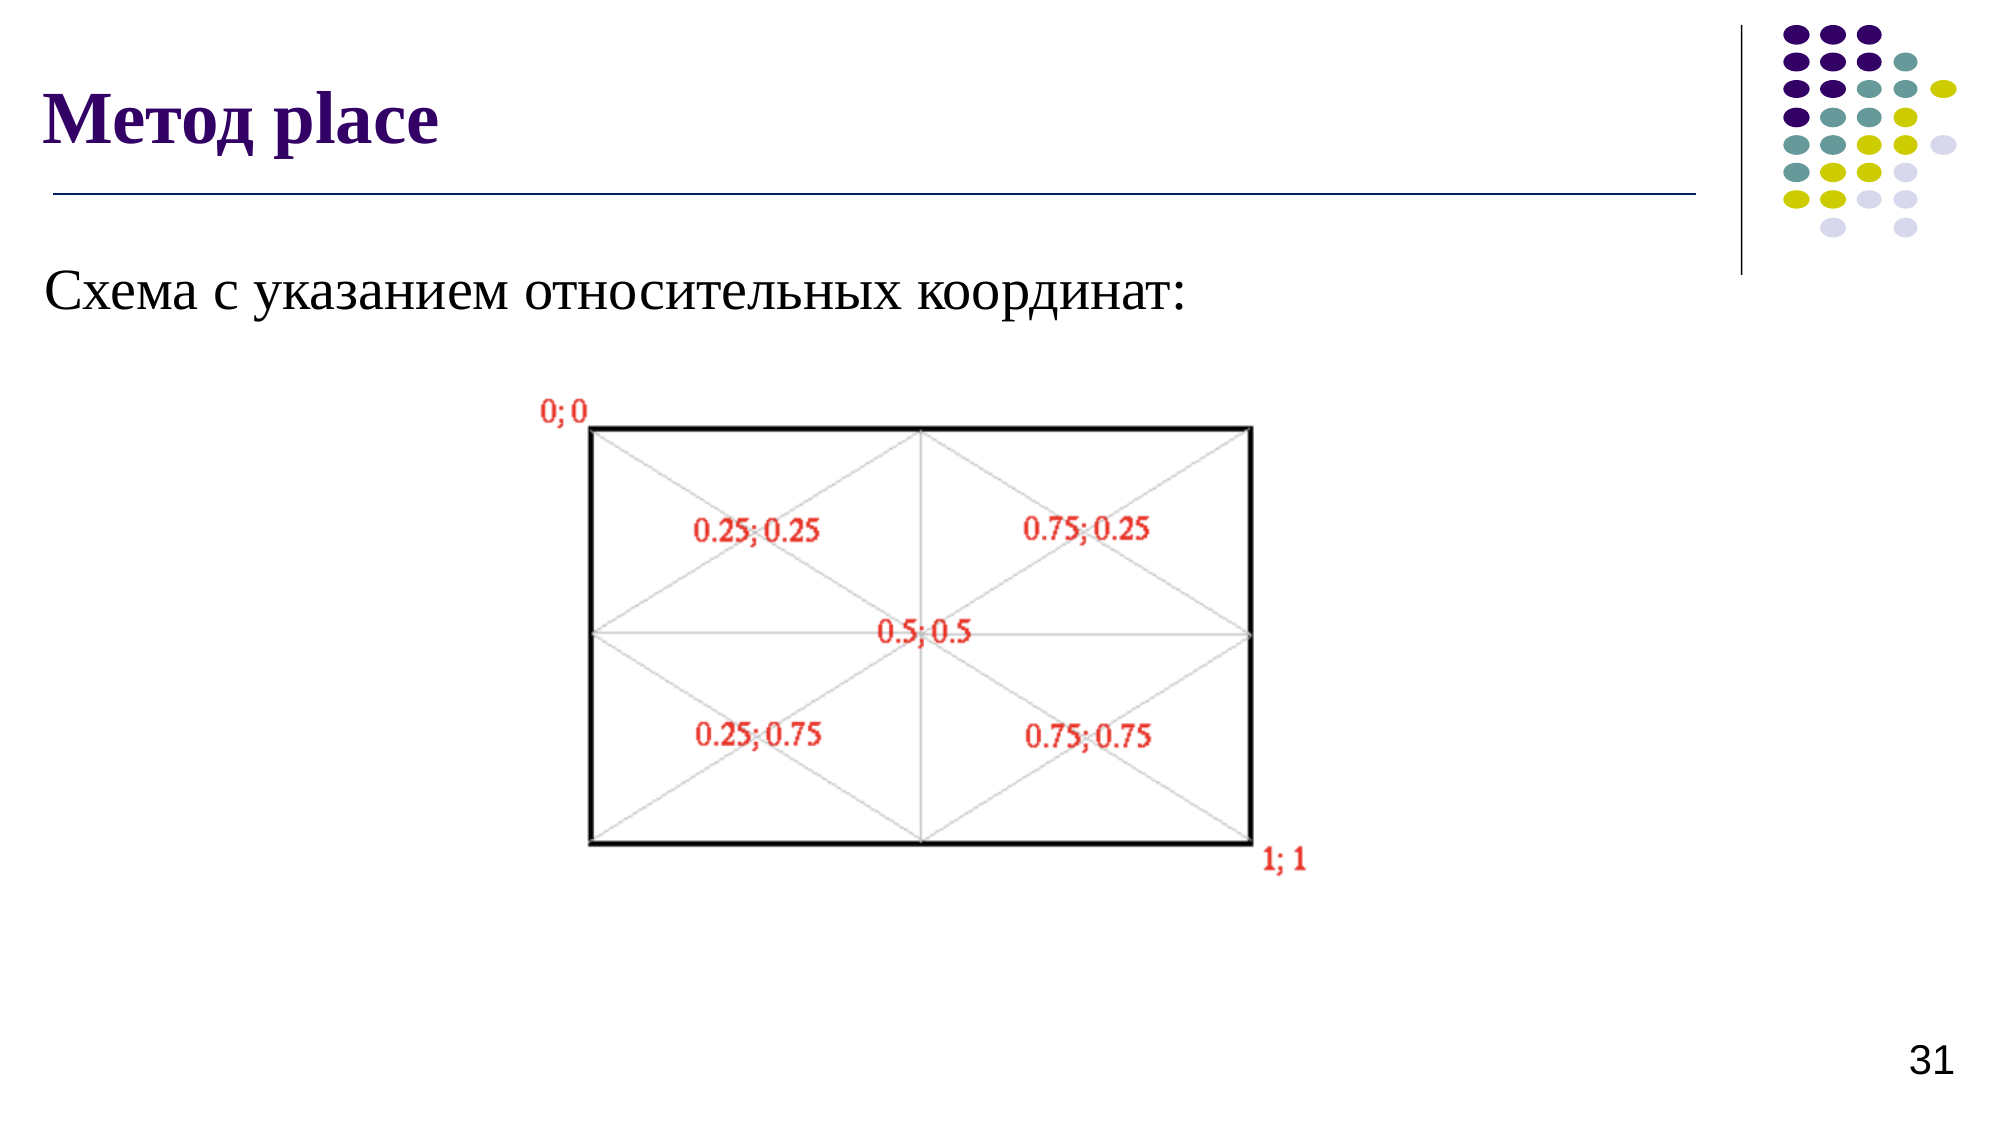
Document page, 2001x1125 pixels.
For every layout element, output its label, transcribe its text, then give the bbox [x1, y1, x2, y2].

picture [517, 378, 1316, 903]
title Метод place [0, 35, 1777, 166]
text_box Схема с указанием относительных координат: [29, 243, 1947, 329]
slide_number 31 [1776, 1025, 1971, 1085]
